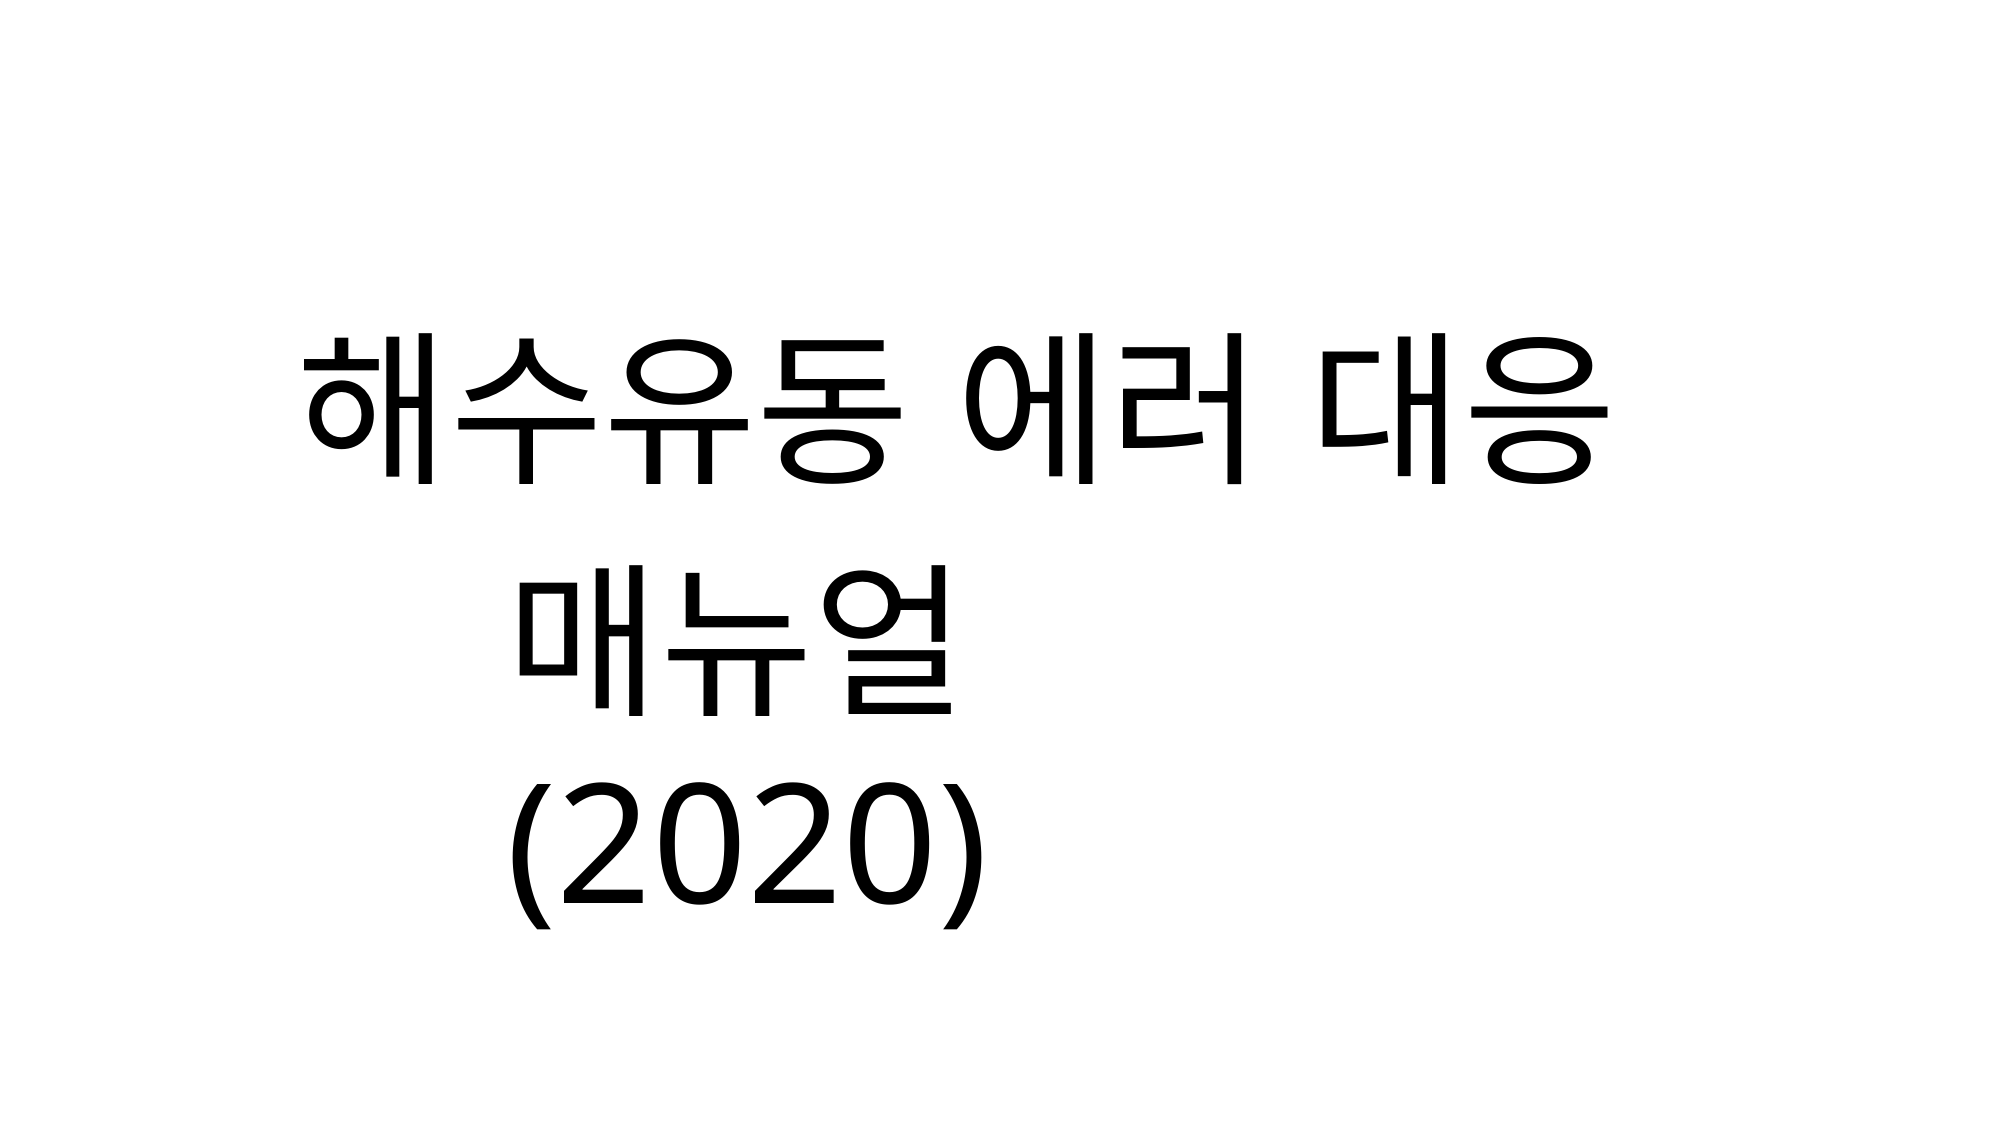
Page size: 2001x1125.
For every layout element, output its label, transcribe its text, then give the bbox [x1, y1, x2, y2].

text_box 매뉴얼(2020) [491, 529, 1491, 944]
text_box 해수유동 에러 대응 [281, 297, 1770, 512]
